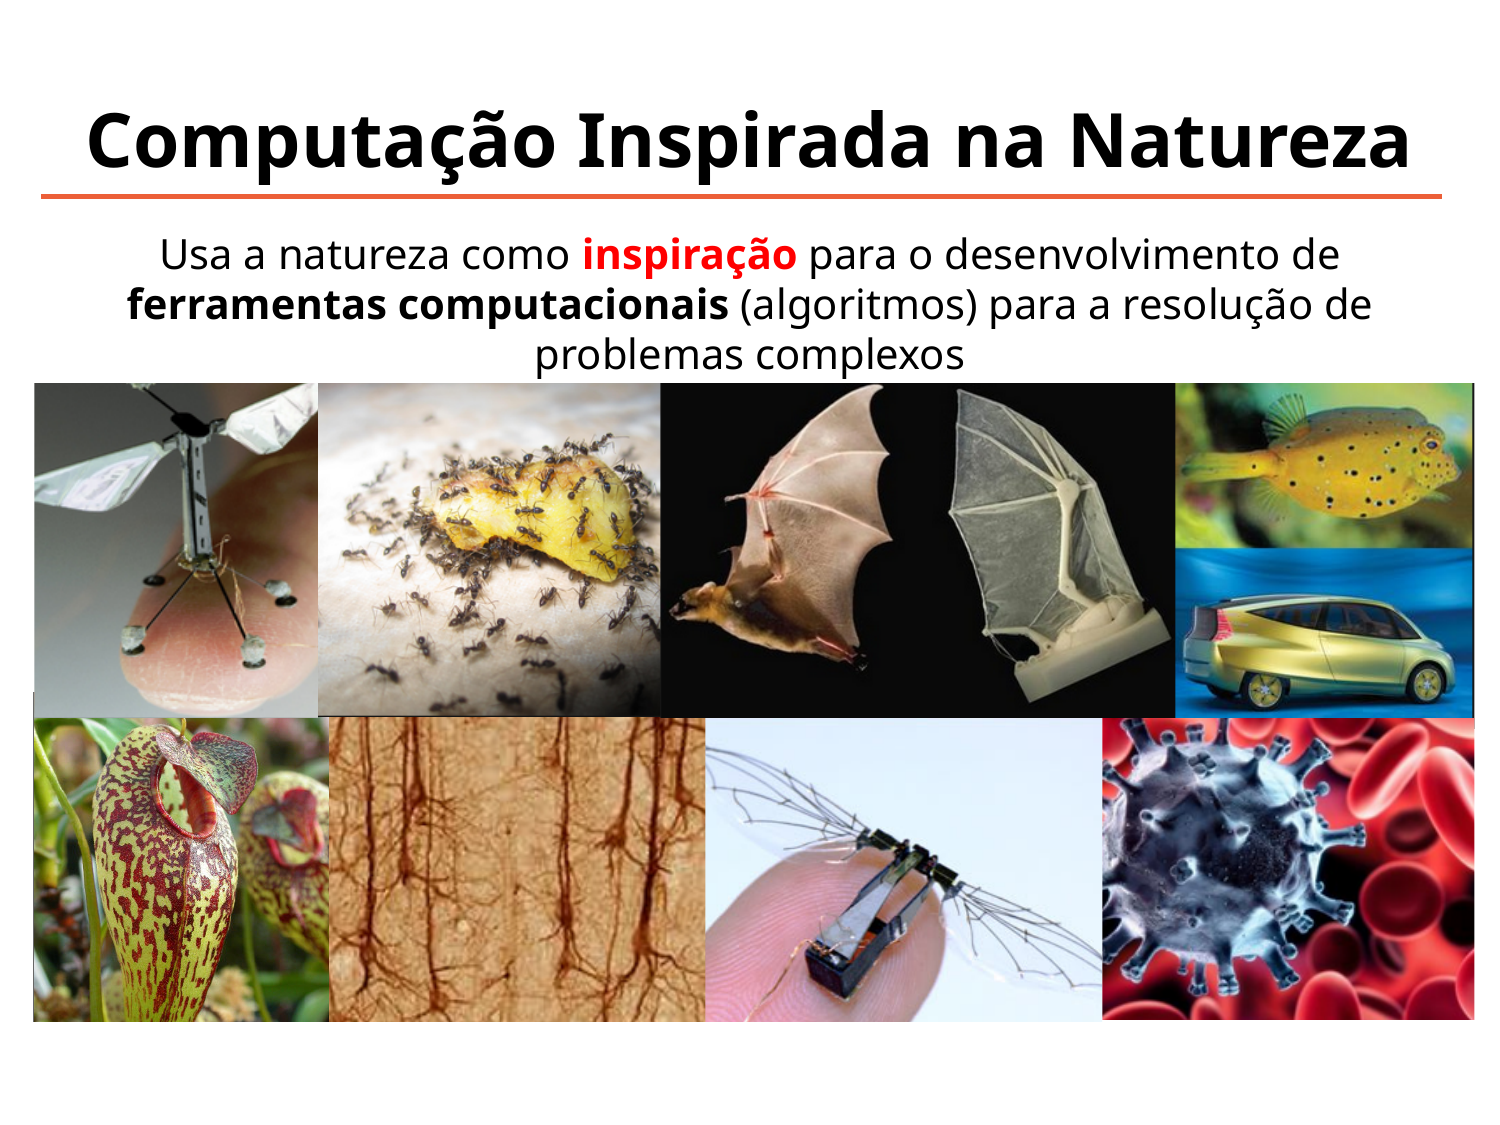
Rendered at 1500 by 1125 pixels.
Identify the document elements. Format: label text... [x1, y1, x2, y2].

picture [33, 383, 1475, 1022]
title Computação Inspirada na Natureza [41, 42, 1459, 198]
list Usa a natureza como inspiração para o desenvolvimento de ferramentas computacionais (algoritmos) para a resolução de problemas complexos [41, 219, 1459, 381]
